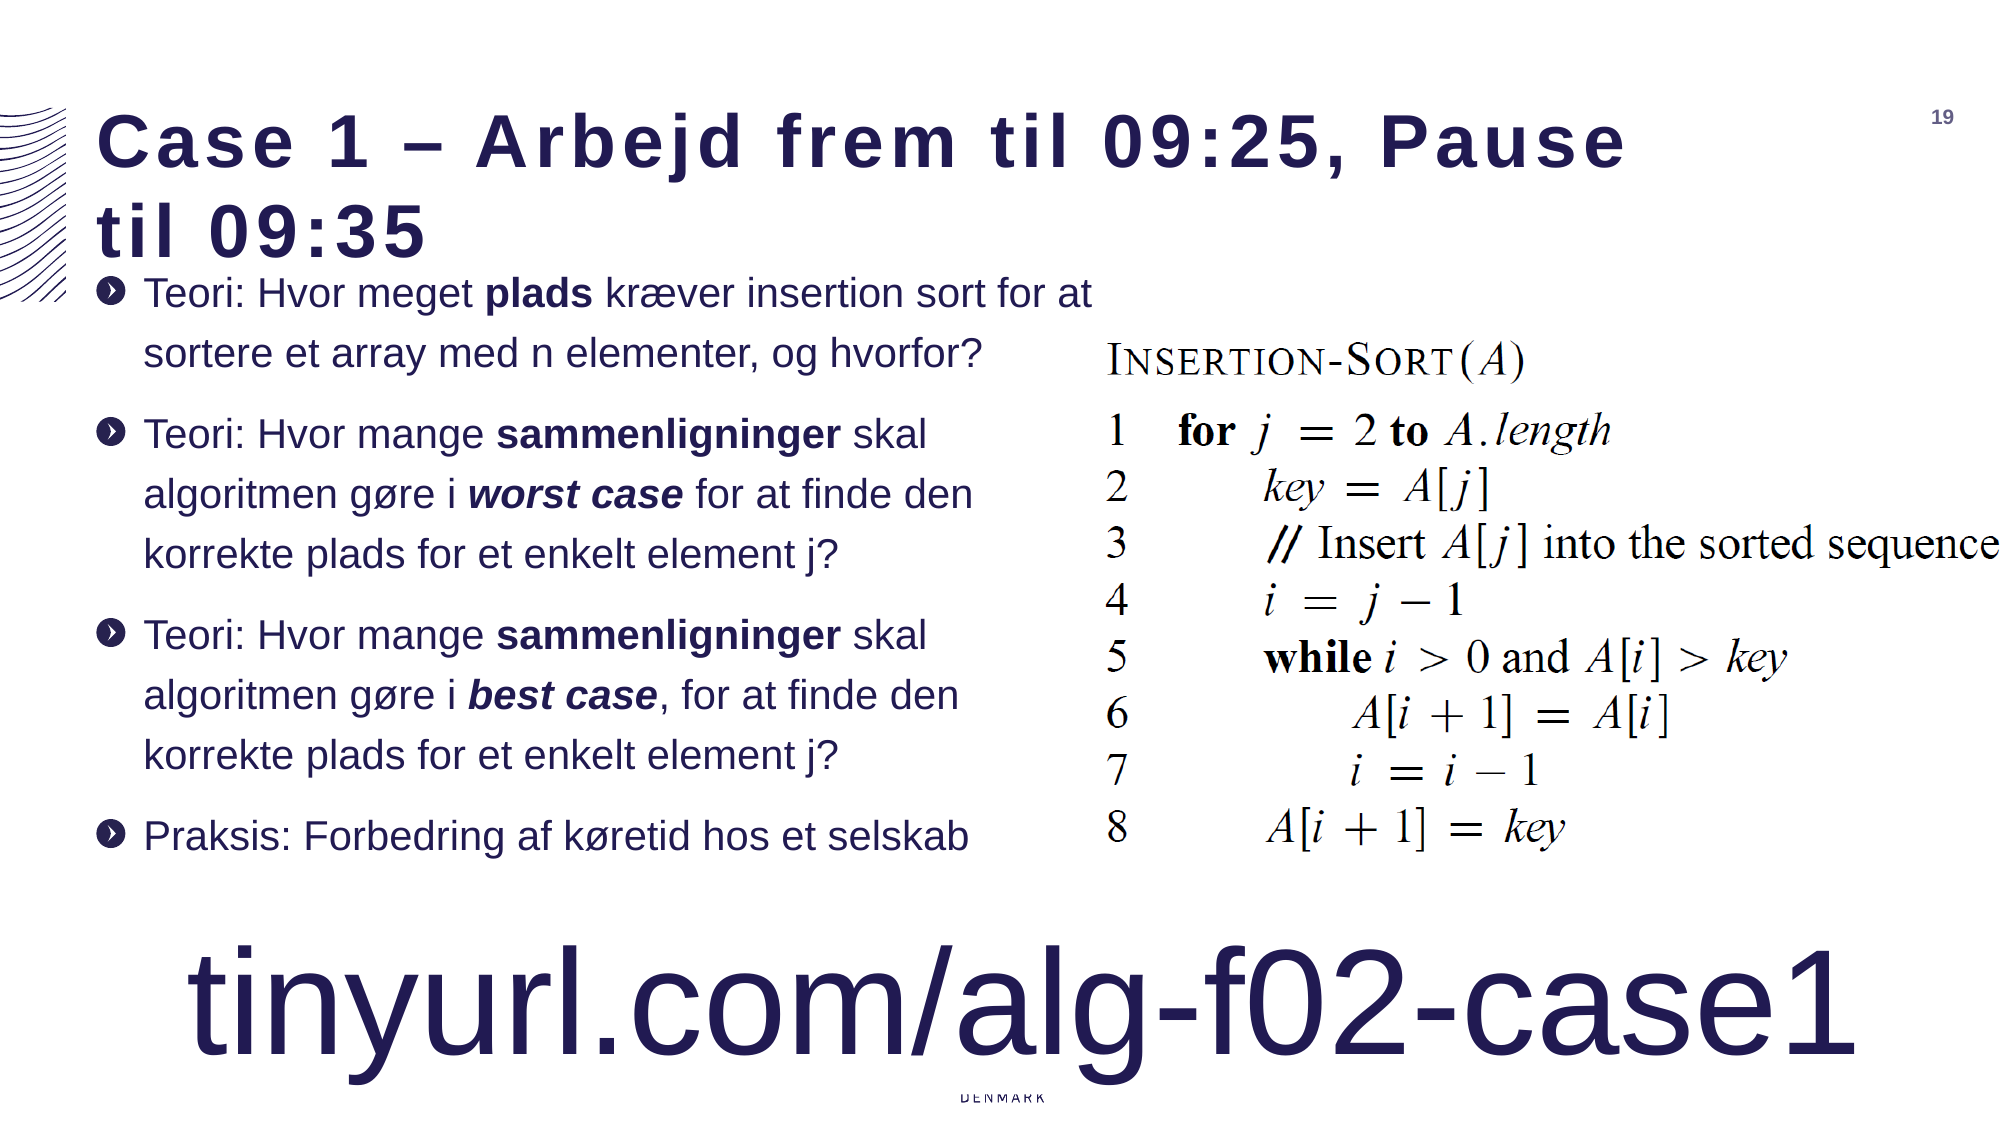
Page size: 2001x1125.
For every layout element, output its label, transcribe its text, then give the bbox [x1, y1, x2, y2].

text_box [1066, 267, 2000, 881]
list Teori: Hvor meget plads kræver insertion sort for at sortere et array med n elementer, og hvorfor? Teori: Hvor mange sammenligninger skal algoritmen gøre i worst case for at finde den korrekte plads for et enkelt element j? Teori: Hvor mange sammenligninger skal algoritmen gøre i best case, for at finde den korrekte plads for et enkelt element j? Praksis: Forbedring af køretid hos et selskab [96, 248, 1103, 901]
slide_number 19 [1860, 97, 1954, 135]
title Case 1 – Arbejd frem til 09:25, Pause til 09:35 [96, 60, 1727, 267]
text_box tinyurl.com/alg-f02-case1 [143, 860, 1907, 1095]
